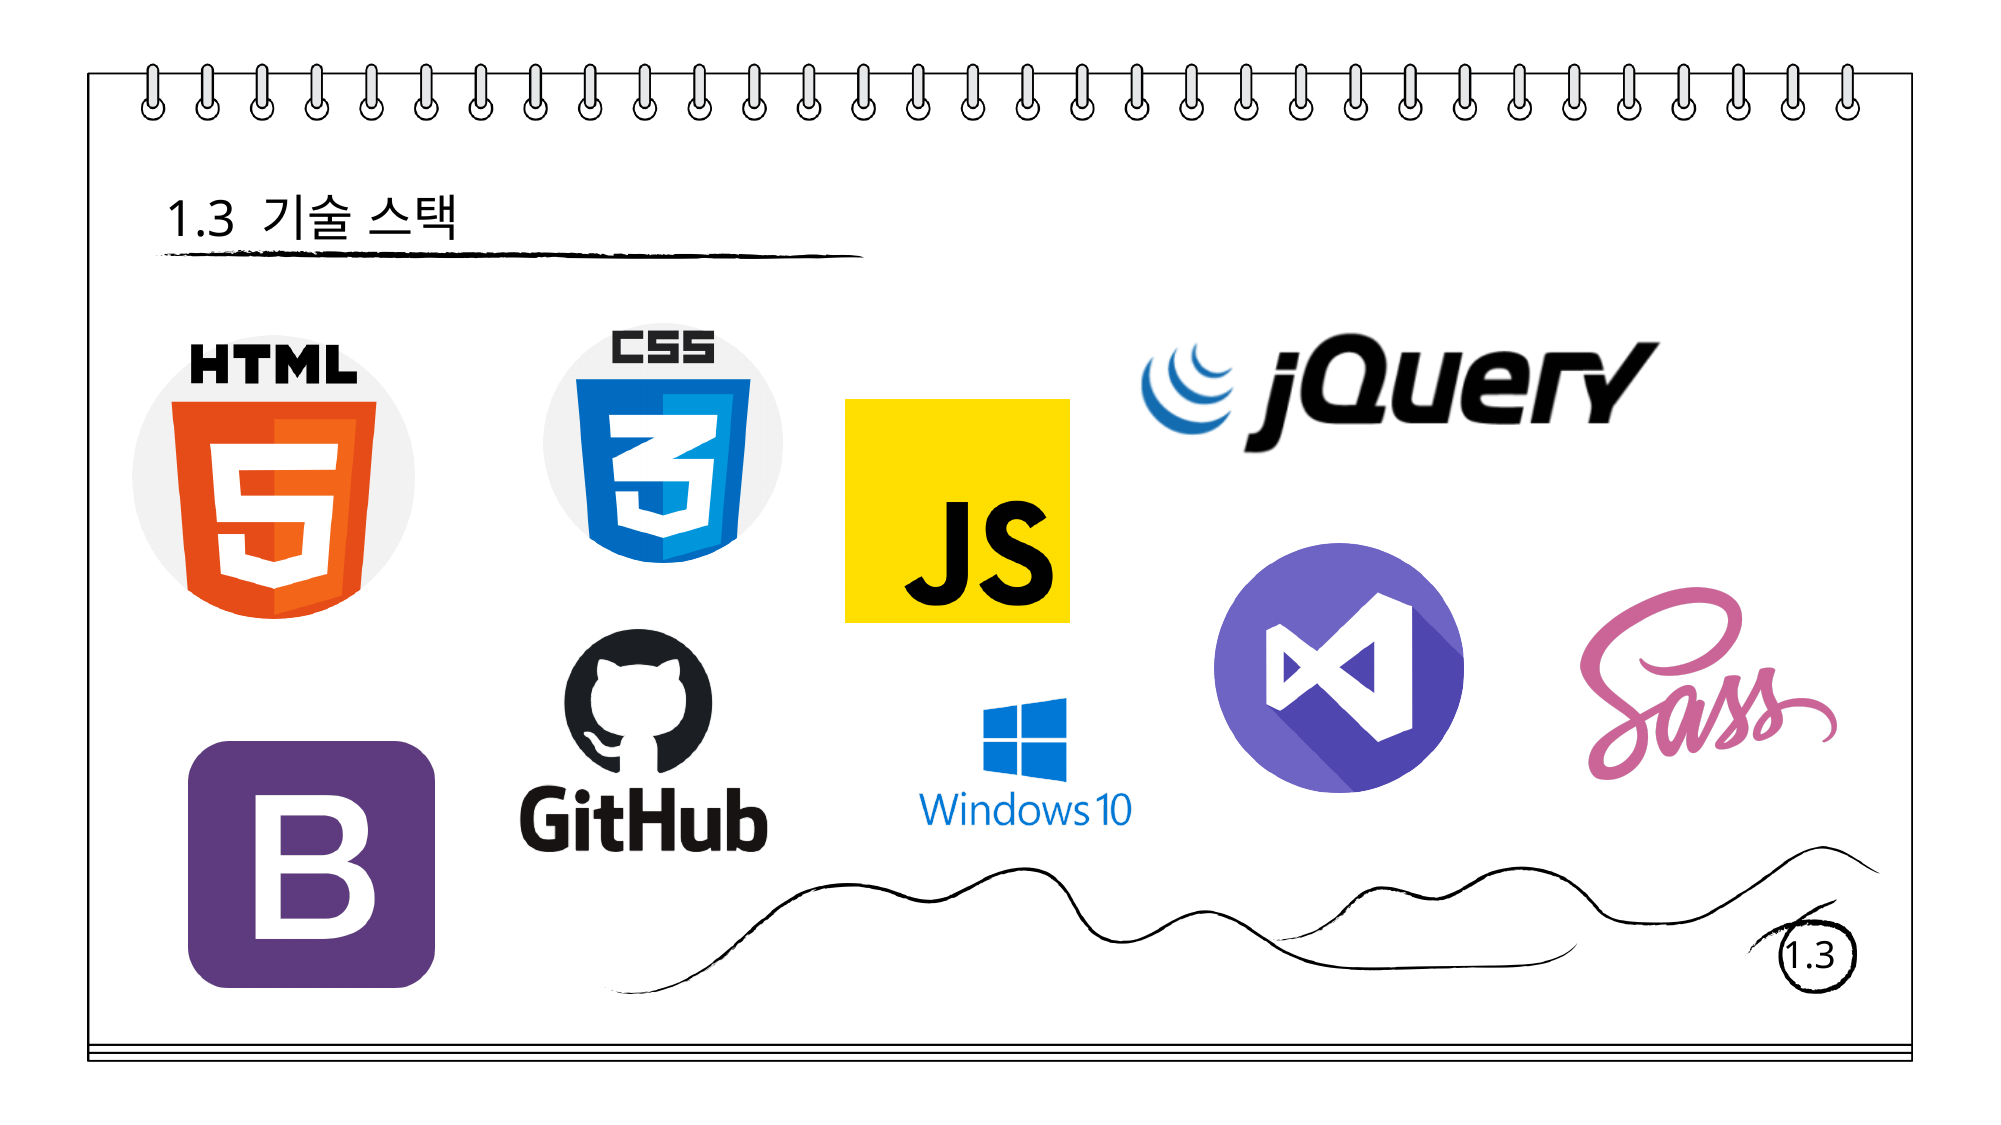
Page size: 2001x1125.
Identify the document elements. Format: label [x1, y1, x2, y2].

text_box [1745, 899, 1857, 994]
picture [87, 63, 1913, 1062]
